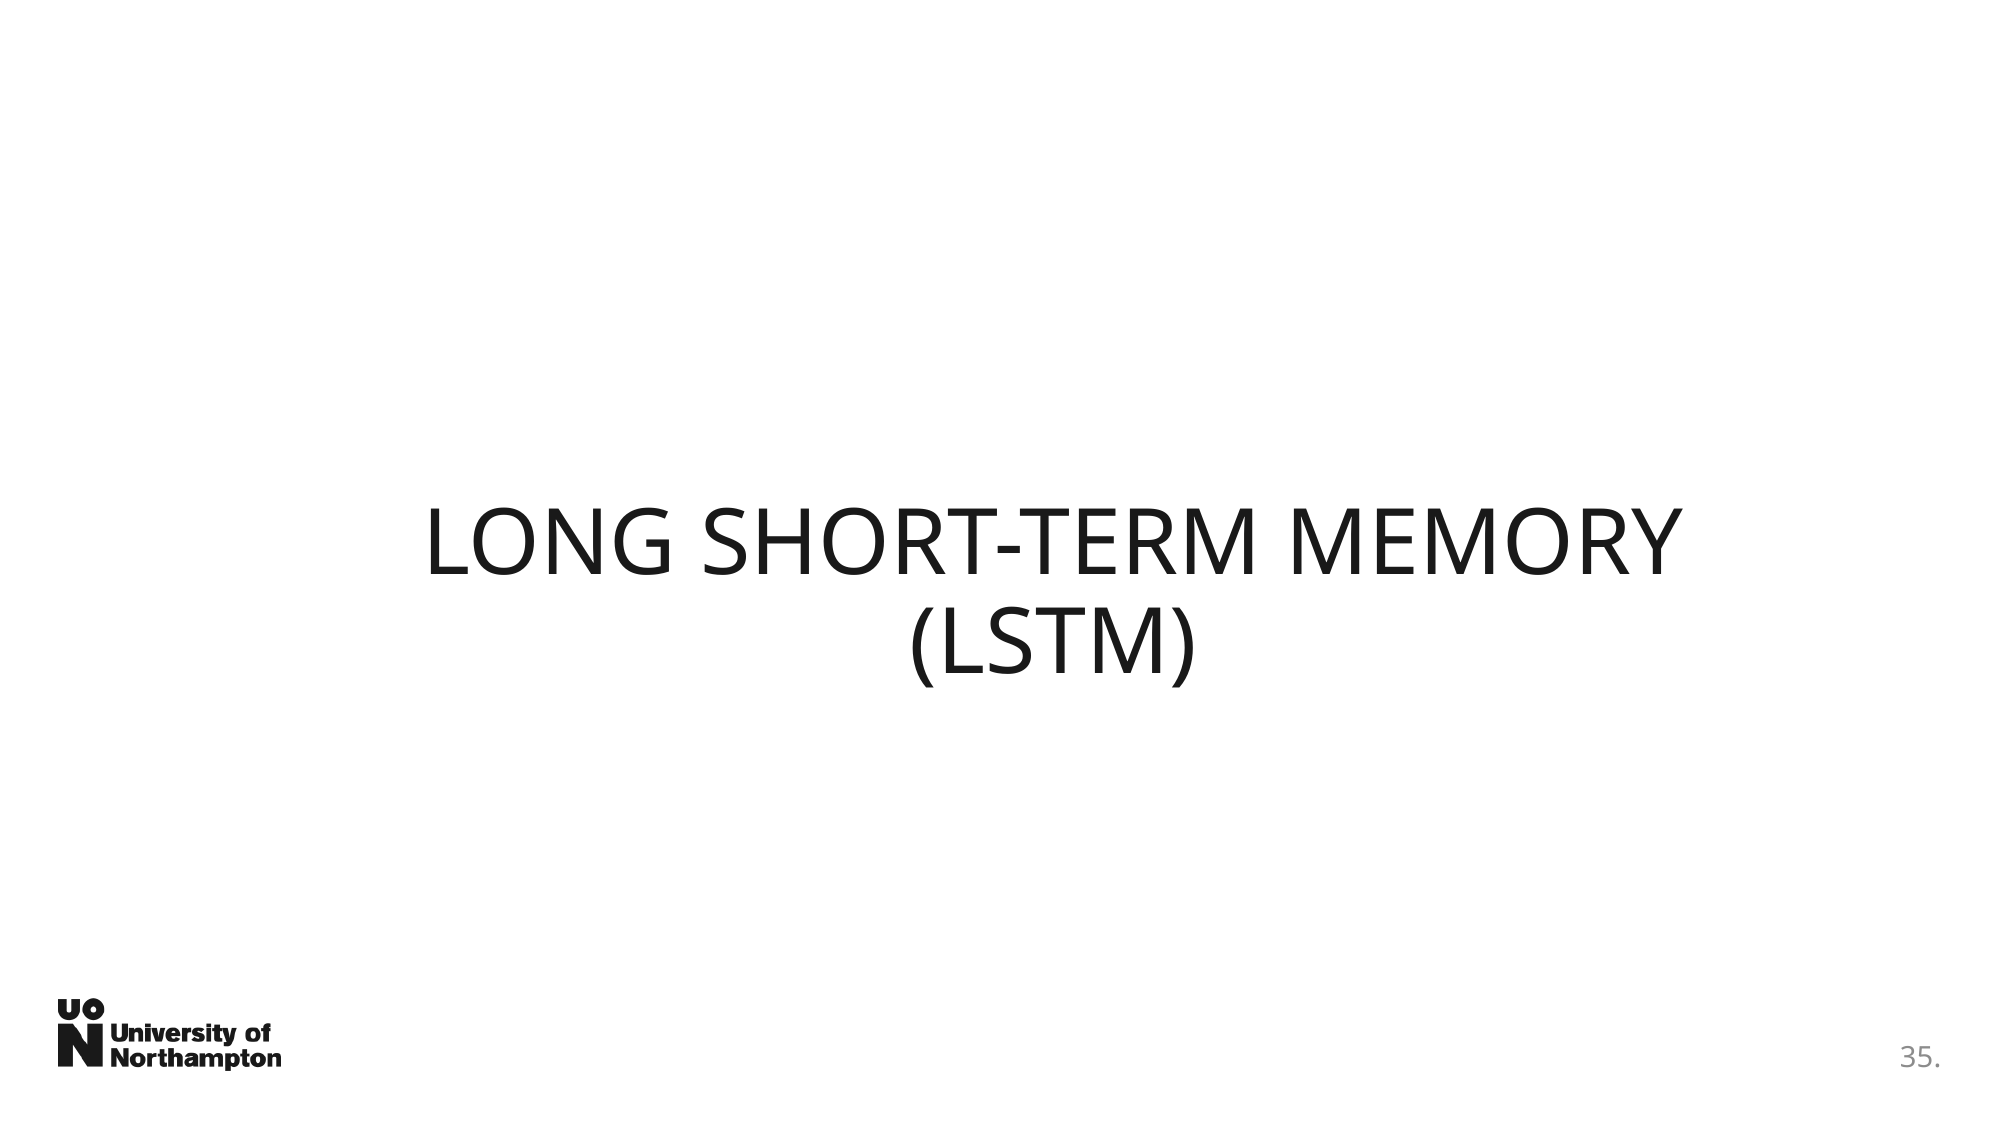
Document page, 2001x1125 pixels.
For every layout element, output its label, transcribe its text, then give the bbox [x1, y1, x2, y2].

title LONG SHORT-TERM MEMORY (LSTM) [364, 487, 1744, 586]
picture [58, 998, 281, 1071]
slide_number 35. [1743, 1027, 1957, 1087]
